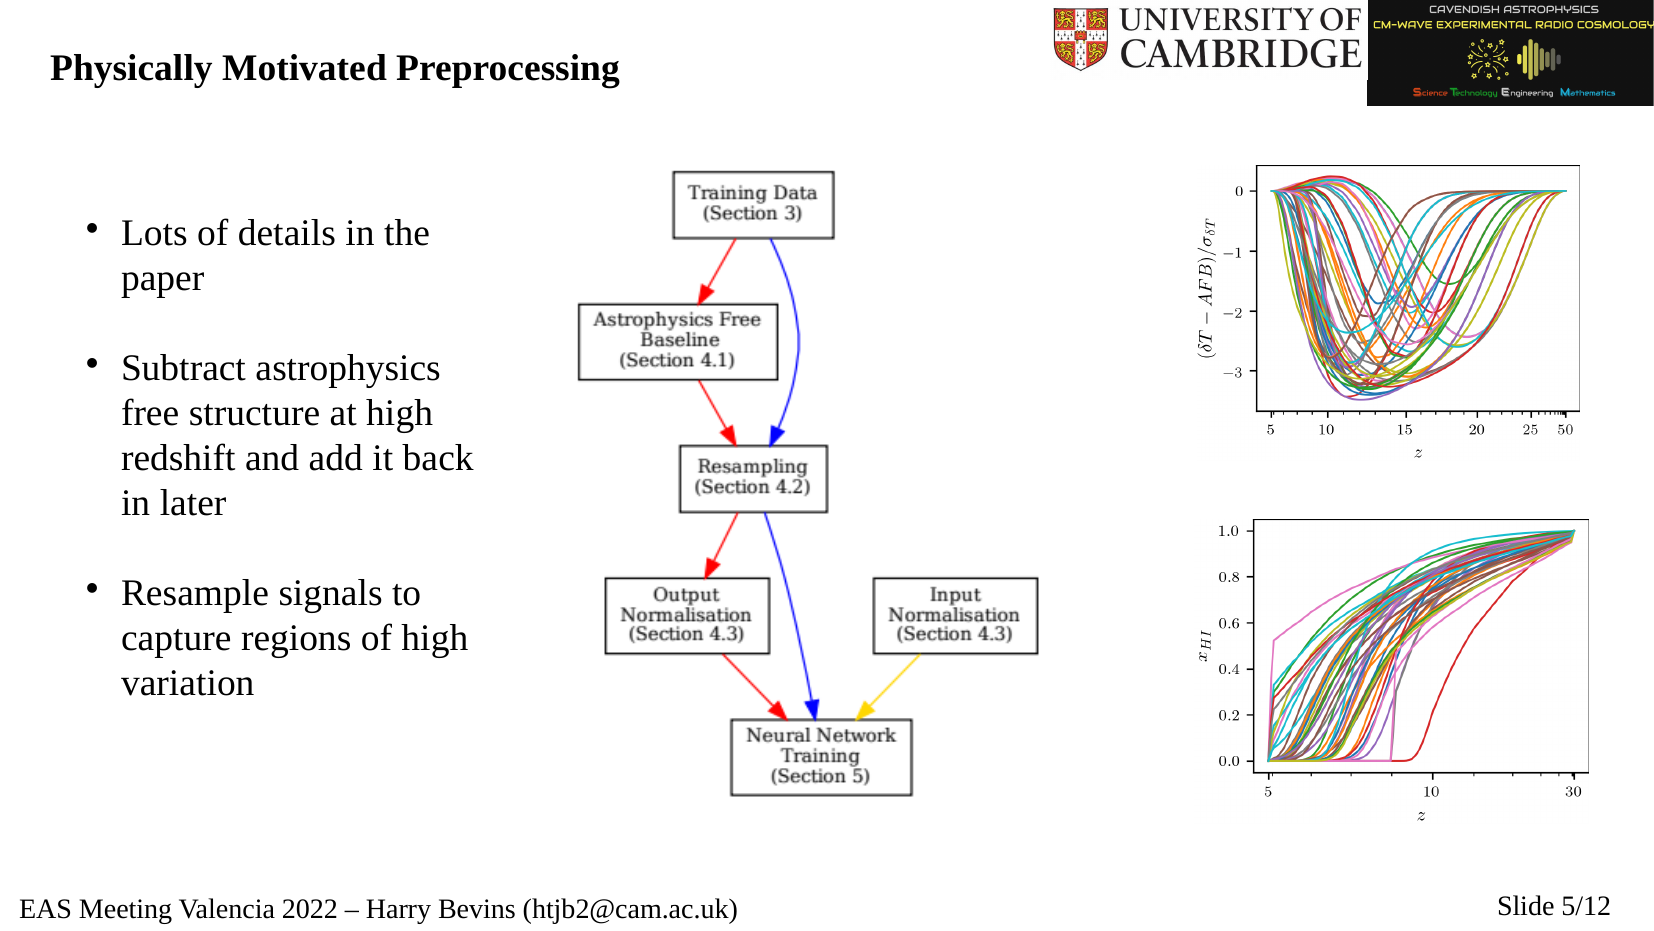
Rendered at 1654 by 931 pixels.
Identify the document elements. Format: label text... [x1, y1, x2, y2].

picture [572, 165, 1045, 804]
picture [1197, 165, 1580, 461]
text_box Physically Motivated Preprocessing [35, 35, 898, 92]
picture [1049, 0, 1654, 107]
text_box Slide 5/12 [1482, 880, 1636, 931]
text_box Lots of details in the paper Subtract astrophysics free structure at high redshift and add it back in later Resample signals to capture regions of high variation [70, 200, 496, 672]
picture [1194, 519, 1589, 824]
text_box EAS Meeting Valencia 2022 – Harry Bevins (htjb2@cam.ac.uk) [4, 882, 1169, 931]
